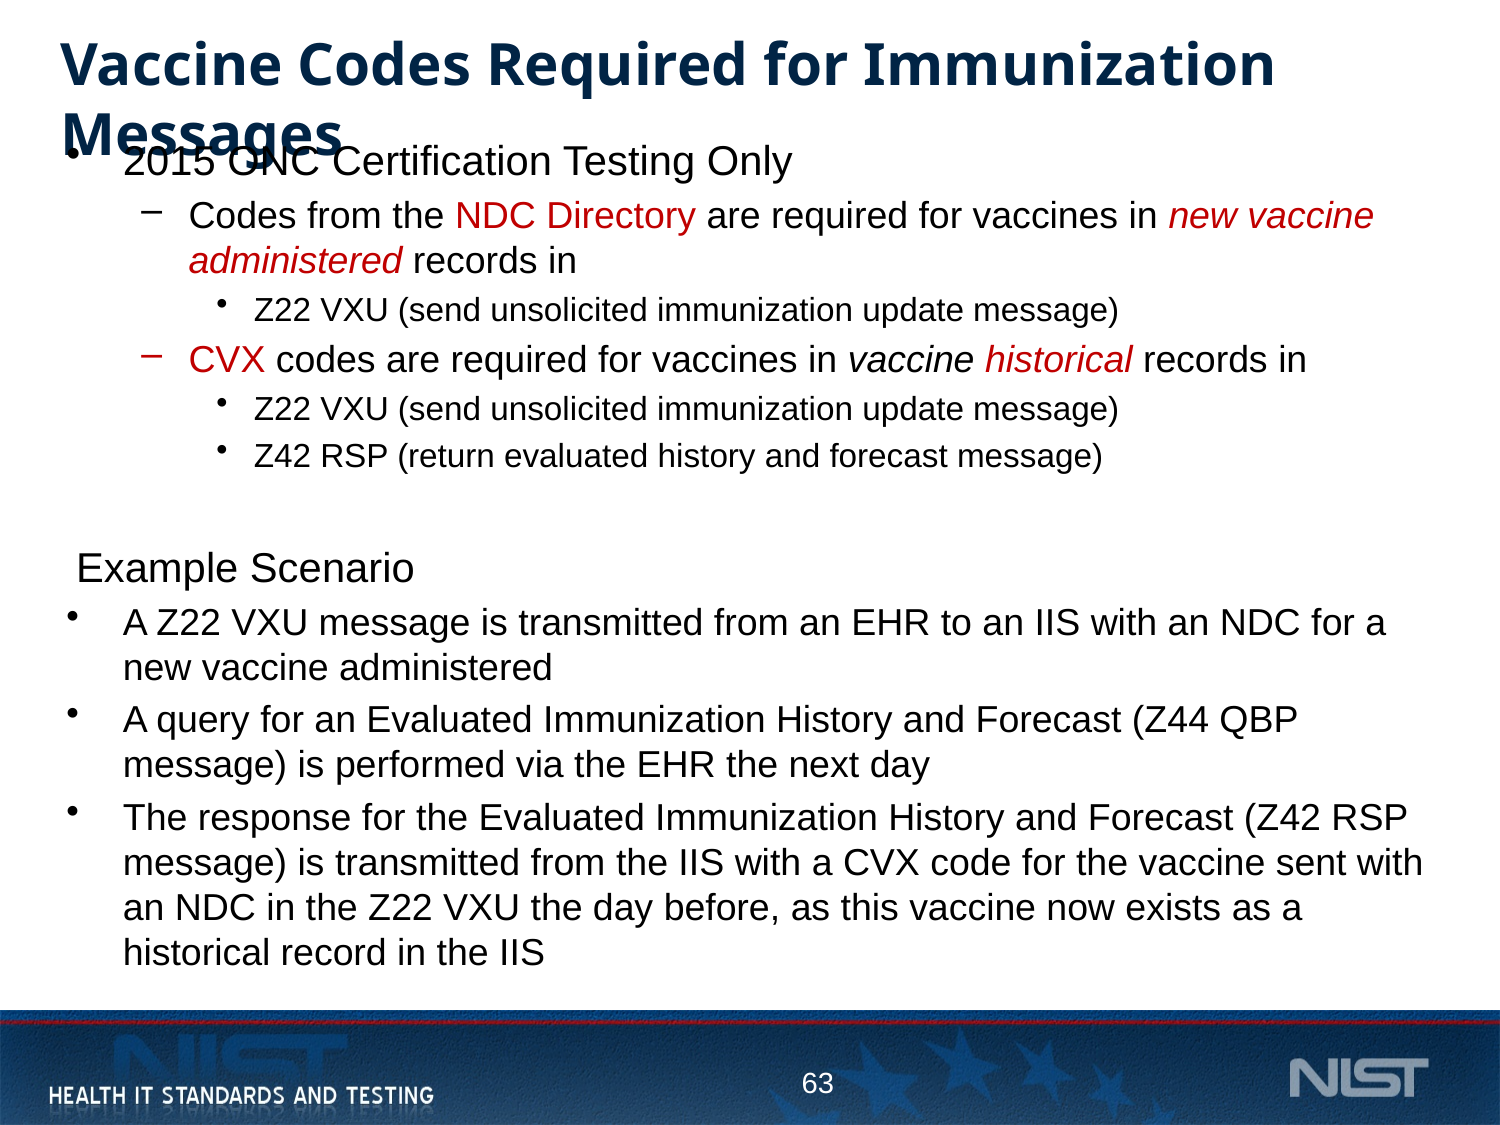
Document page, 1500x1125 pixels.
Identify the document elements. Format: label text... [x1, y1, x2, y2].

picture [0, 1010, 1500, 1125]
list 2015 ONC Certification Testing Only Codes from the NDC Directory are required for vaccines in new vaccine administered records in Z22 VXU (send unsolicited immunization update message) CVX codes are required for vaccines in vaccine historical records in Z22 VXU (send unsolicited immunization update message) Z42 RSP (return evaluated history and forecast message) Example Scenario A Z22 VXU message is transmitted from an EHR to an IIS with an NDC for a new vaccine administered A query for an Evaluated Immunization History and Forecast (Z44 QBP message) is performed via the EHR the next day The response for the Evaluated Immunization History and Forecast (Z42 RSP message) is transmitted from the IIS with a CVX code for the vaccine sent with an NDC in the Z22 VXU the day before, as this vaccine now exists as a historical record in the IIS [51, 126, 1451, 990]
title Vaccine Codes Required for Immunization Messages [45, 19, 1451, 126]
slide_number 63 [642, 1056, 994, 1125]
